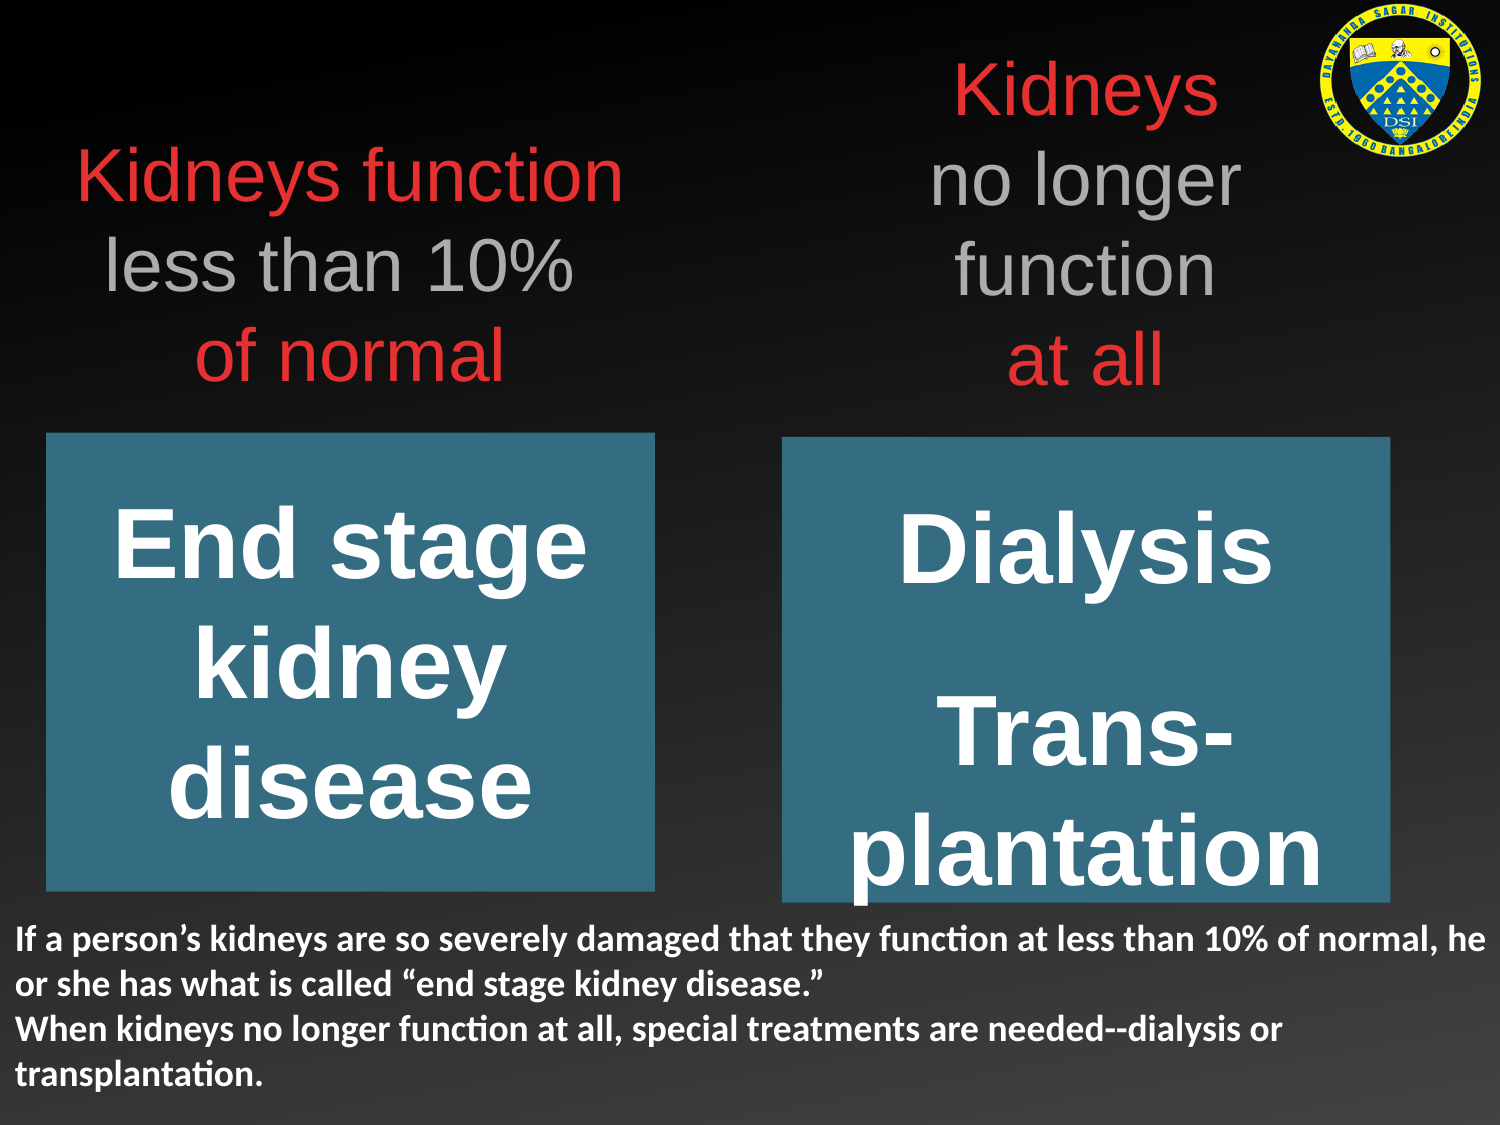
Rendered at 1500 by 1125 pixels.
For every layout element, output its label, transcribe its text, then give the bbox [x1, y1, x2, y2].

text_box If a person’s kidneys are so severely damaged that they function at less than 10% of normal, he or she has what is called “end stage kidney disease.” When kidneys no longer function at all, special treatments are needed--dialysis or transplantation. [0, 906, 1500, 1102]
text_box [29, 149, 672, 892]
picture [1315, 0, 1486, 160]
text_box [781, 149, 1391, 903]
